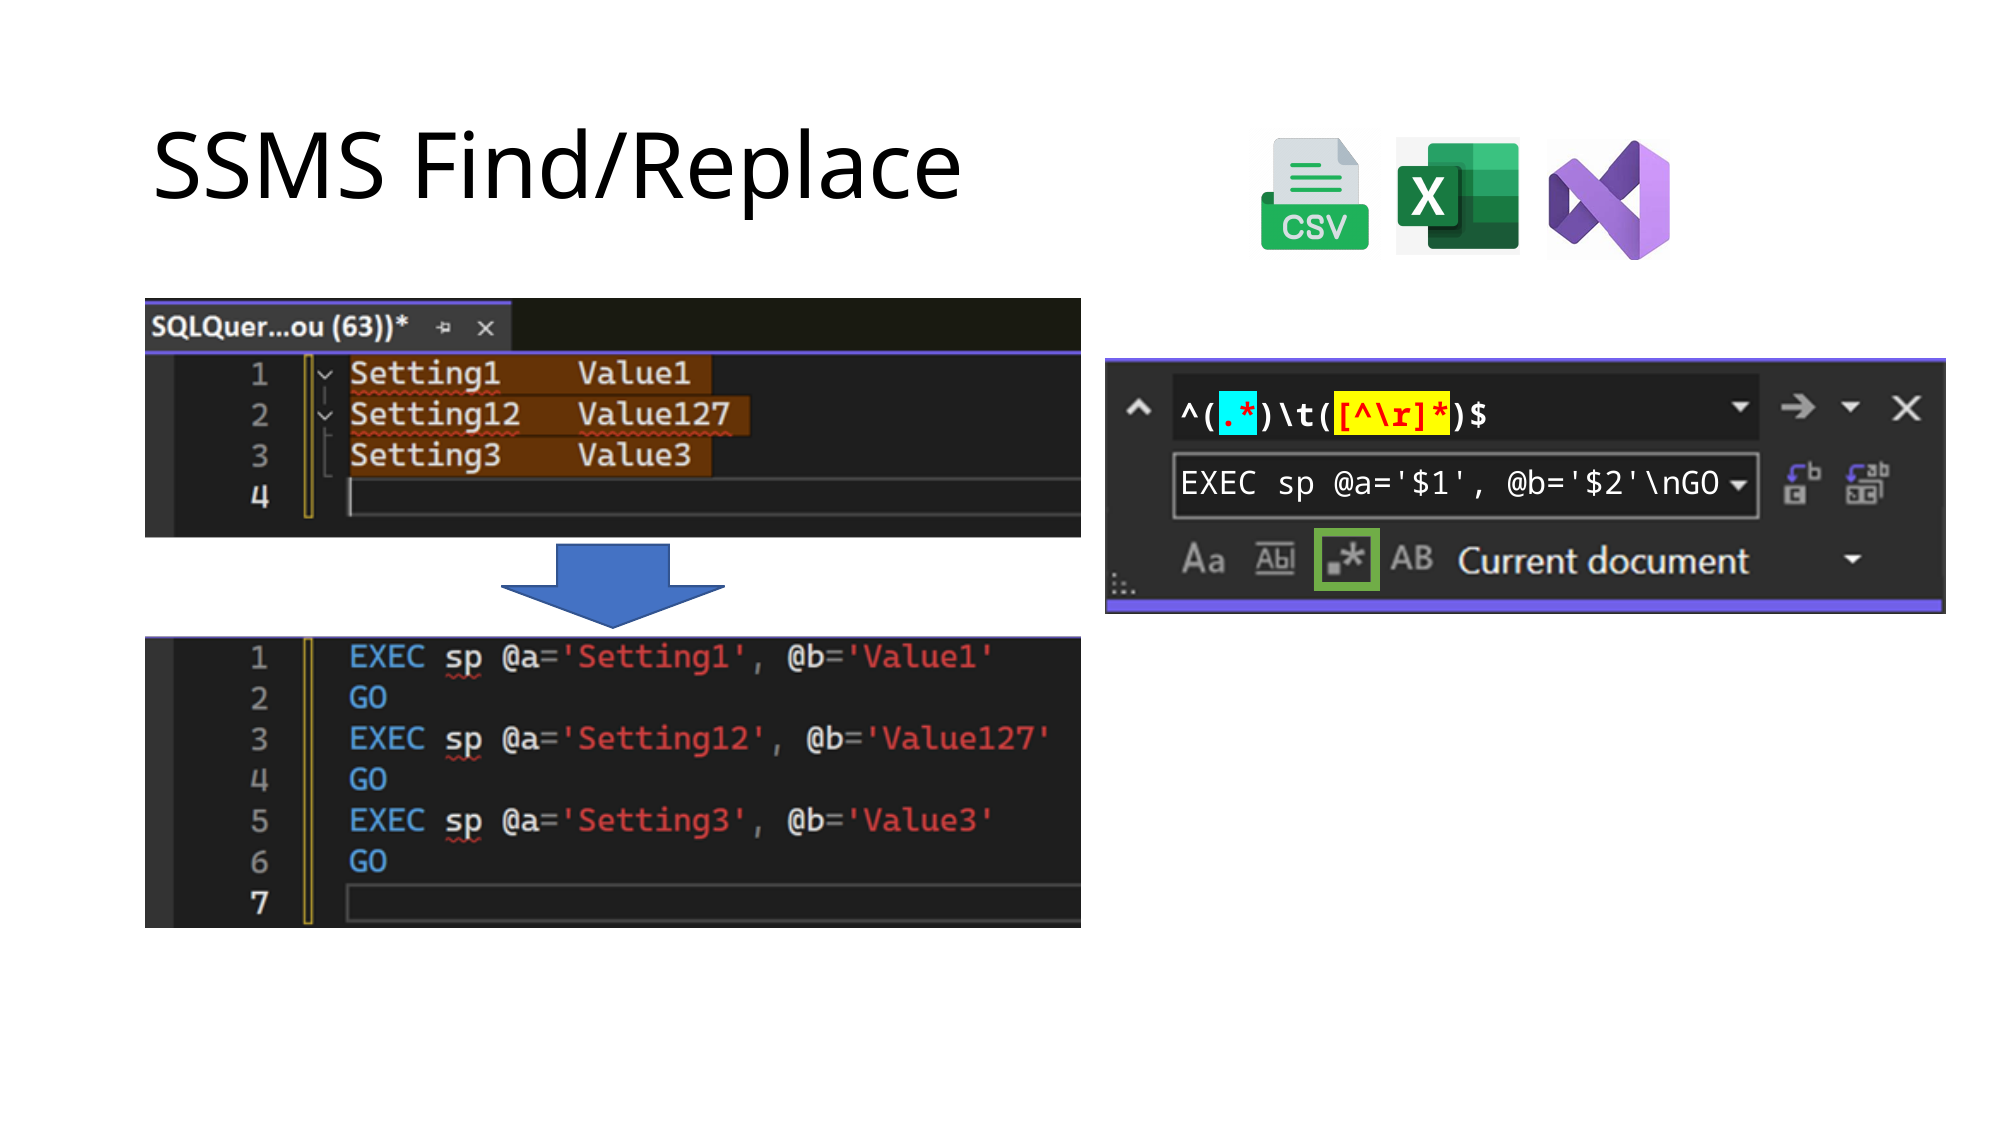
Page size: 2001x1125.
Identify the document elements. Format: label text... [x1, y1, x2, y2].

title SSMS Find/Replace [137, 59, 1863, 278]
picture [145, 298, 1081, 928]
picture [1105, 358, 1946, 614]
picture [1547, 139, 1670, 260]
picture [1248, 128, 1381, 260]
picture [1396, 137, 1520, 255]
